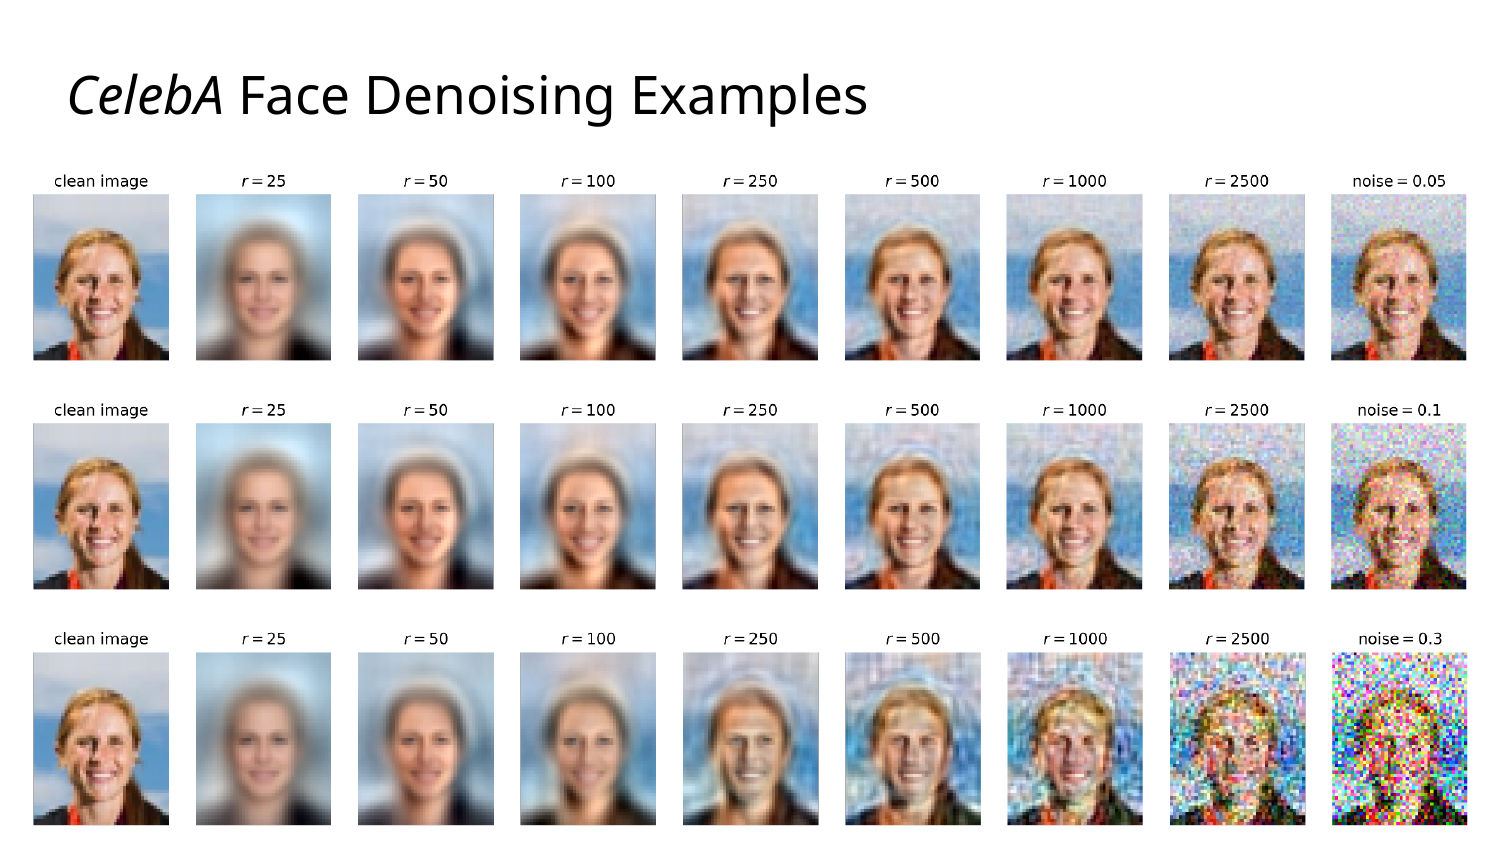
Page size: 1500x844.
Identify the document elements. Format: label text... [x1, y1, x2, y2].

picture [24, 165, 1476, 370]
picture [24, 621, 1476, 834]
title CelebA Face Denoising Examples [51, 46, 1449, 141]
picture [24, 393, 1476, 598]
